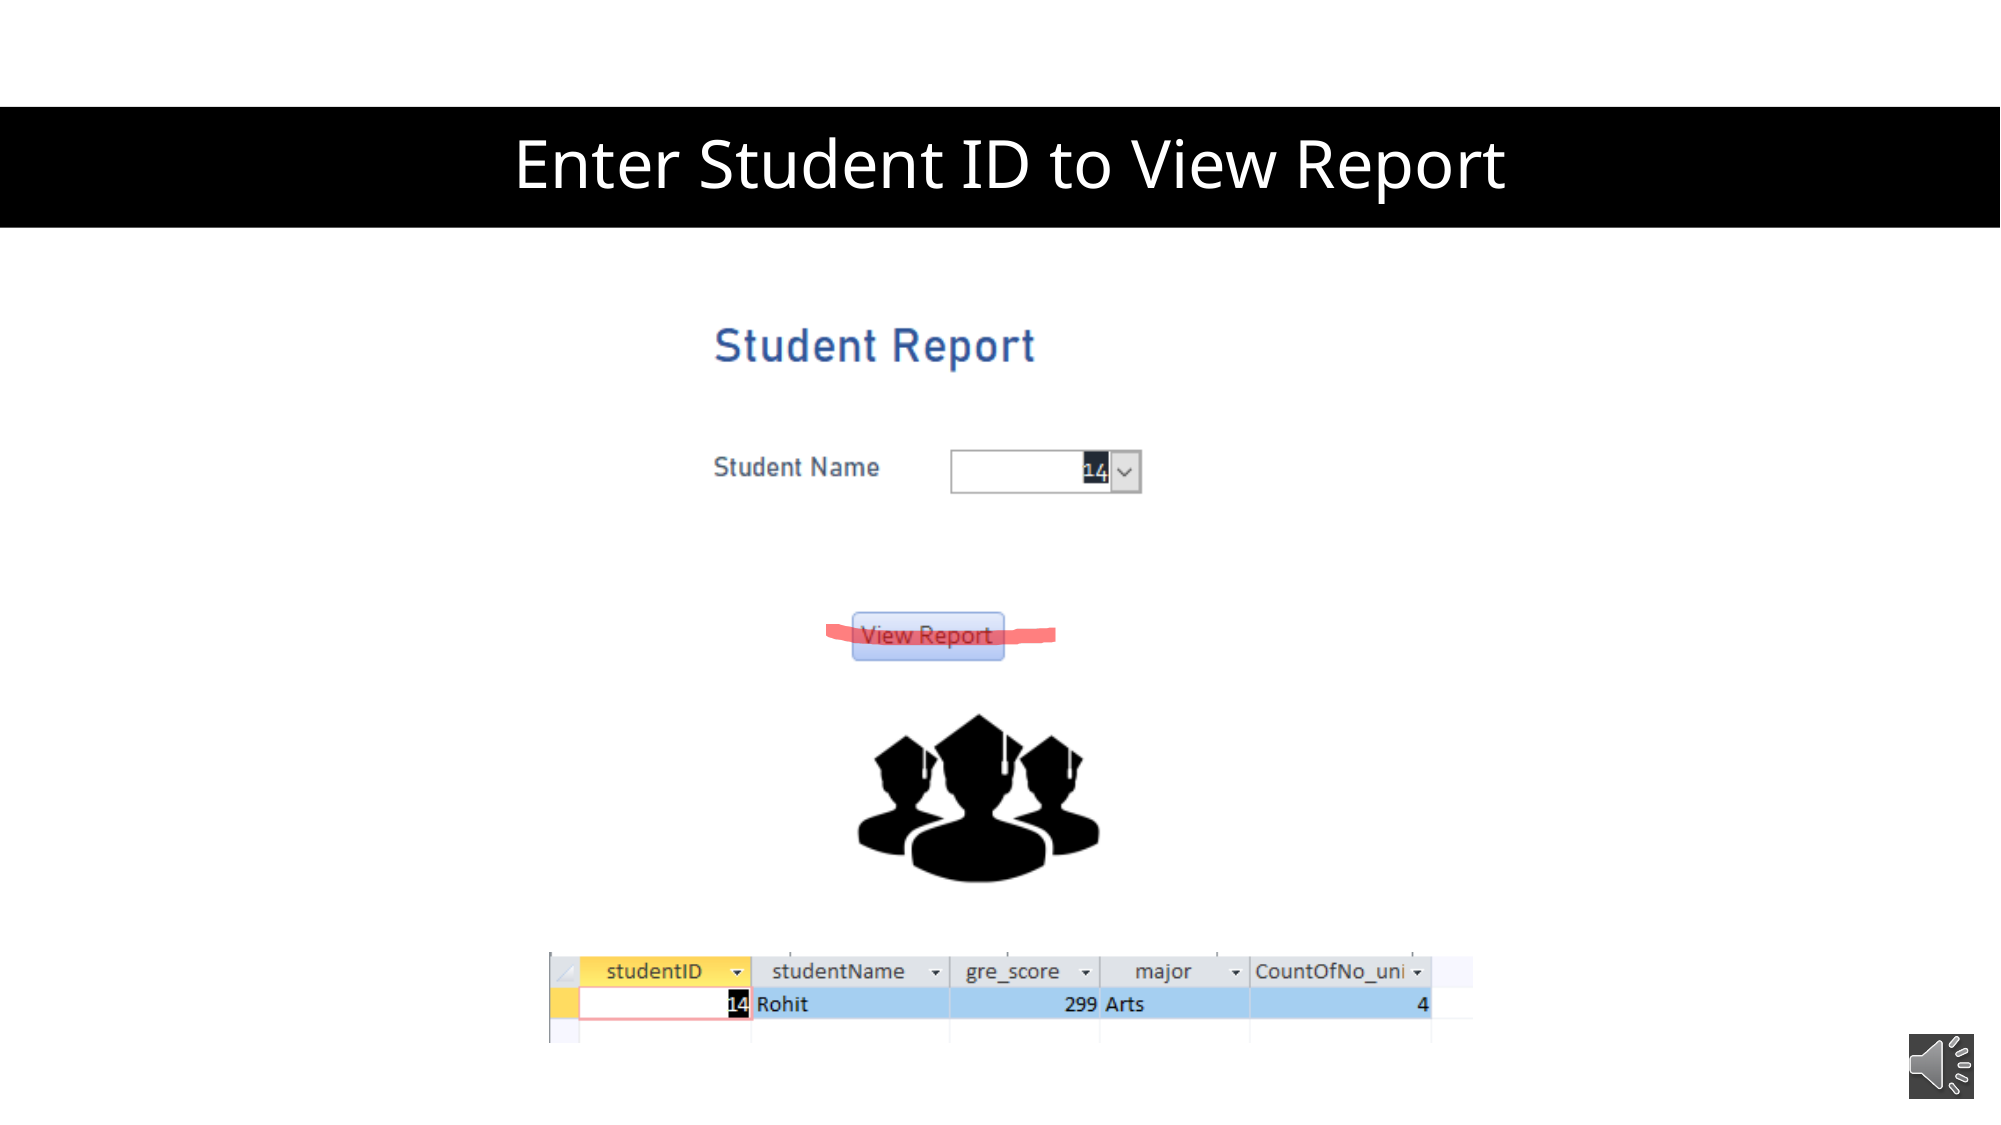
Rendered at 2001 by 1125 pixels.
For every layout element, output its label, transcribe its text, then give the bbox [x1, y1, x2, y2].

picture [1908, 1033, 1975, 1100]
text_box [0, 106, 2000, 229]
picture [549, 274, 1473, 1043]
title Enter Student ID to View Report [91, 105, 1931, 228]
